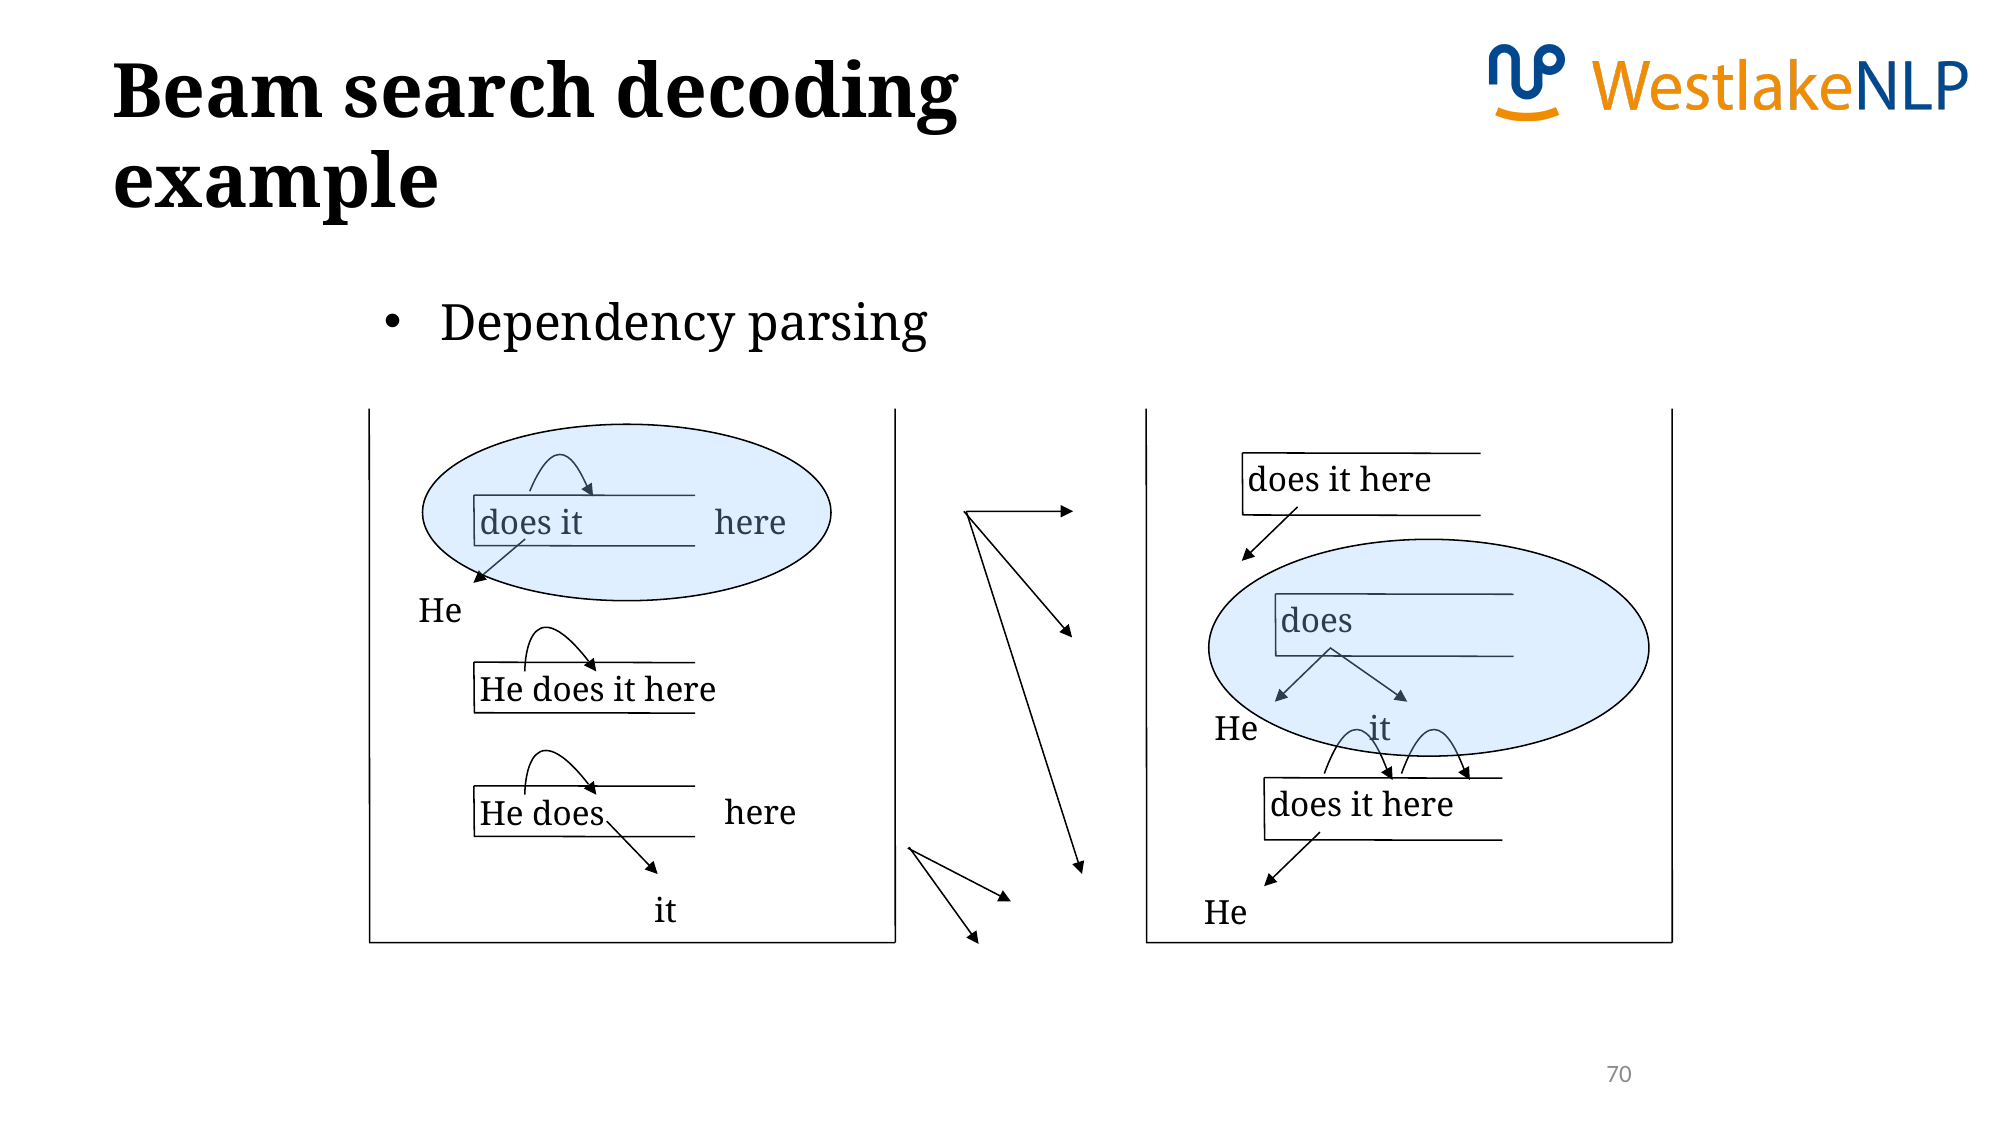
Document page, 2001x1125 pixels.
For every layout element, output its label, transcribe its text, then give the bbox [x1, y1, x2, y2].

text_box [909, 847, 979, 944]
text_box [1190, 449, 1649, 984]
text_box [404, 418, 883, 943]
text_box [912, 850, 1011, 902]
text_box [966, 511, 1085, 875]
text_box Dependency parsing [369, 253, 1525, 358]
text_box [969, 517, 1073, 638]
slide_number 70 [1309, 1042, 1647, 1103]
picture [1459, 0, 2000, 170]
text_box Beam search decoding example [97, 35, 1283, 231]
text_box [1146, 408, 1673, 943]
text_box [967, 505, 1074, 518]
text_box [369, 408, 896, 943]
